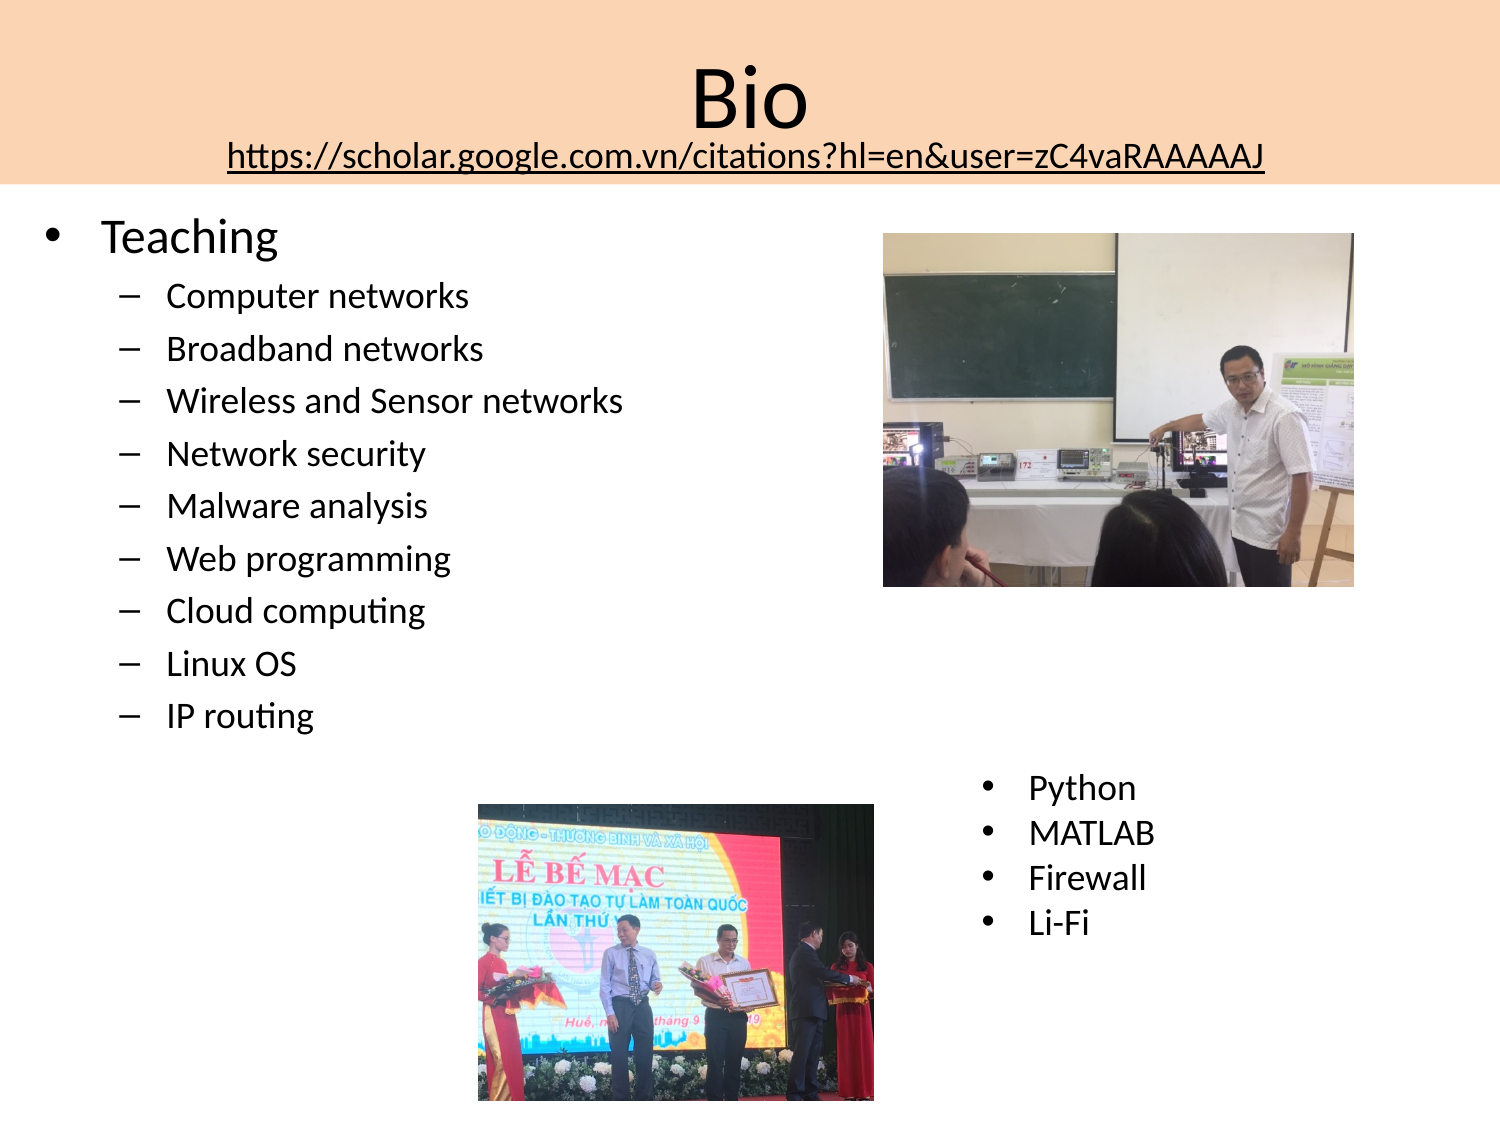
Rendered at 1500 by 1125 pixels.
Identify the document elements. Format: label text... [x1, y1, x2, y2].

picture [882, 232, 1354, 587]
picture [477, 804, 874, 1101]
title Bio [0, 0, 1500, 185]
text_box Python MATLAB Firewall Li-Fi [891, 755, 1173, 951]
list Teaching Computer networks Broadband networks Wireless and Sensor networks Network security Malware analysis Web programming Cloud computing Linux OS IP routing [29, 196, 1471, 1035]
text_box https://scholar.google.com.vn/citations?hl=en&user=zC4vaRAAAAAJ [211, 123, 1292, 184]
